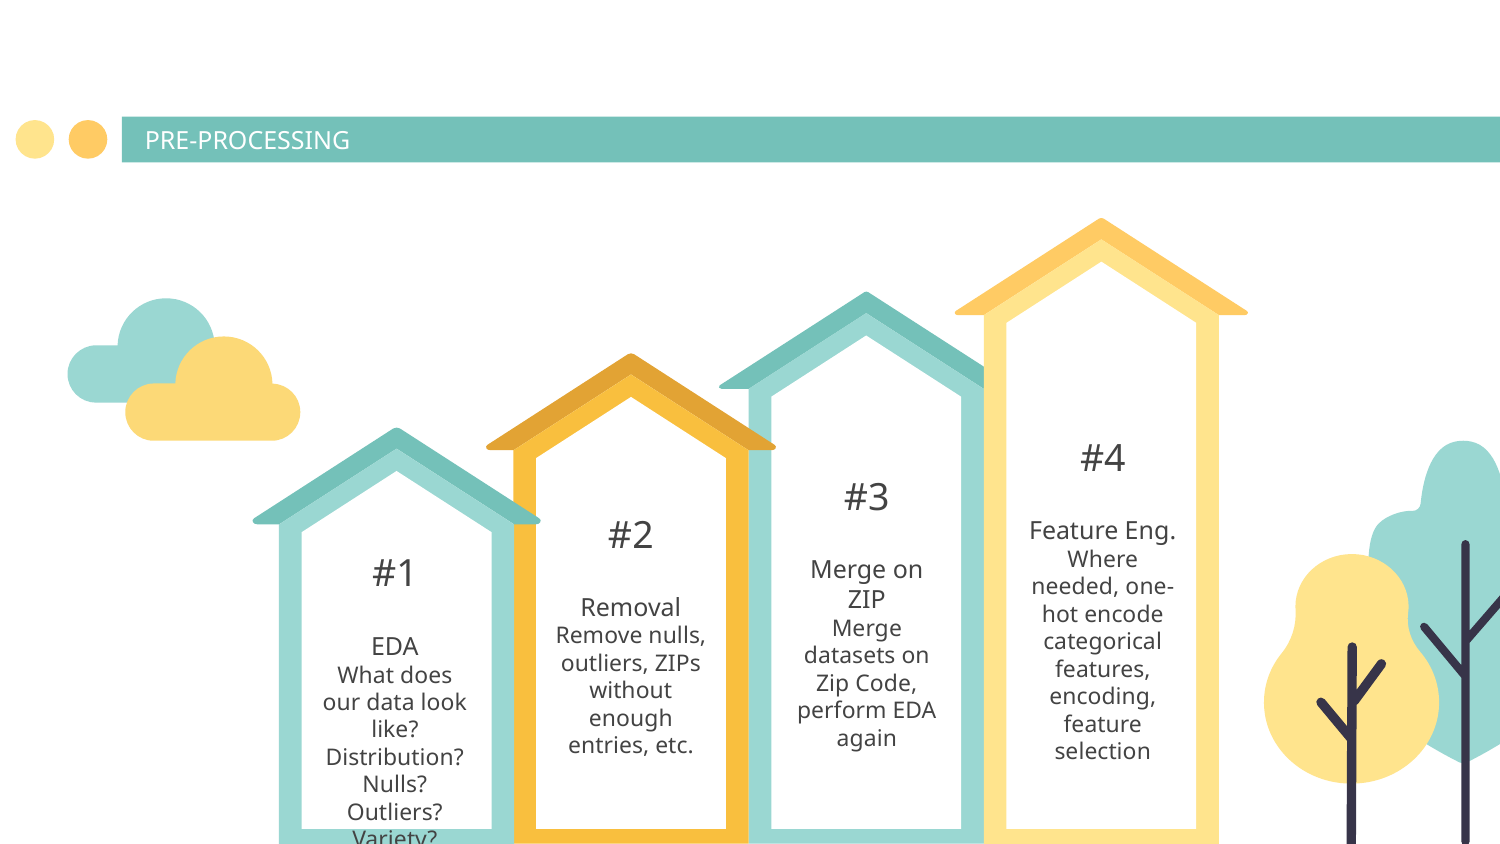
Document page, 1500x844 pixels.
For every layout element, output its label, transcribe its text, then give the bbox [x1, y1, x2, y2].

text_box [1420, 540, 1500, 844]
title PRE-PROCESSING [129, 118, 952, 170]
text_box [1263, 554, 1440, 784]
text_box [1316, 642, 1387, 844]
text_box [250, 217, 1250, 844]
text_box [67, 298, 214, 403]
text_box [125, 336, 245, 441]
text_box [1368, 440, 1500, 763]
